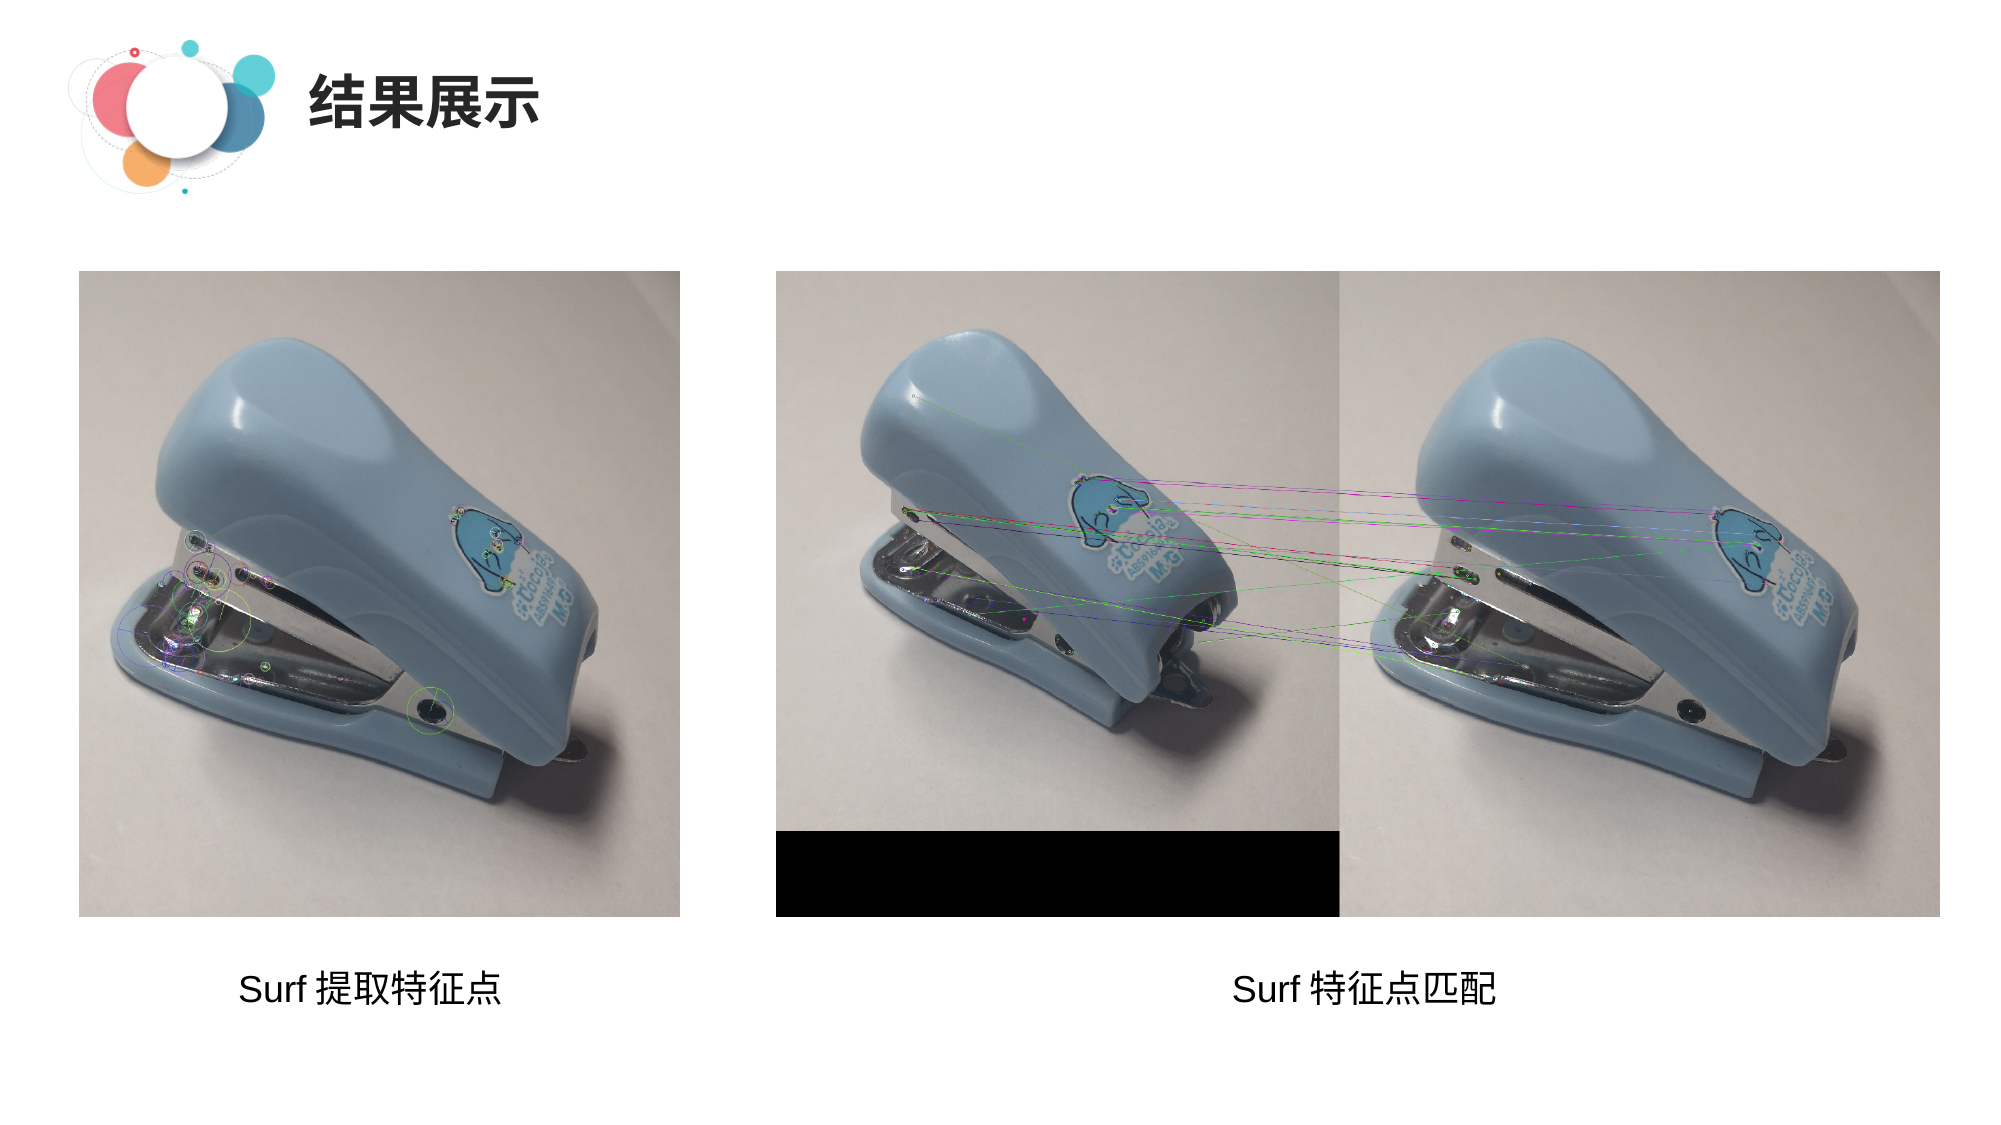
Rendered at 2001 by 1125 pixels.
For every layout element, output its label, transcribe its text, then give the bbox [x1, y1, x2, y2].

text_box Surf提取特征点 [223, 957, 530, 1018]
picture [68, 40, 275, 194]
text_box Surf特征点匹配 [1217, 957, 1650, 1018]
picture [776, 271, 1940, 917]
picture [79, 271, 680, 917]
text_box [292, 58, 911, 176]
